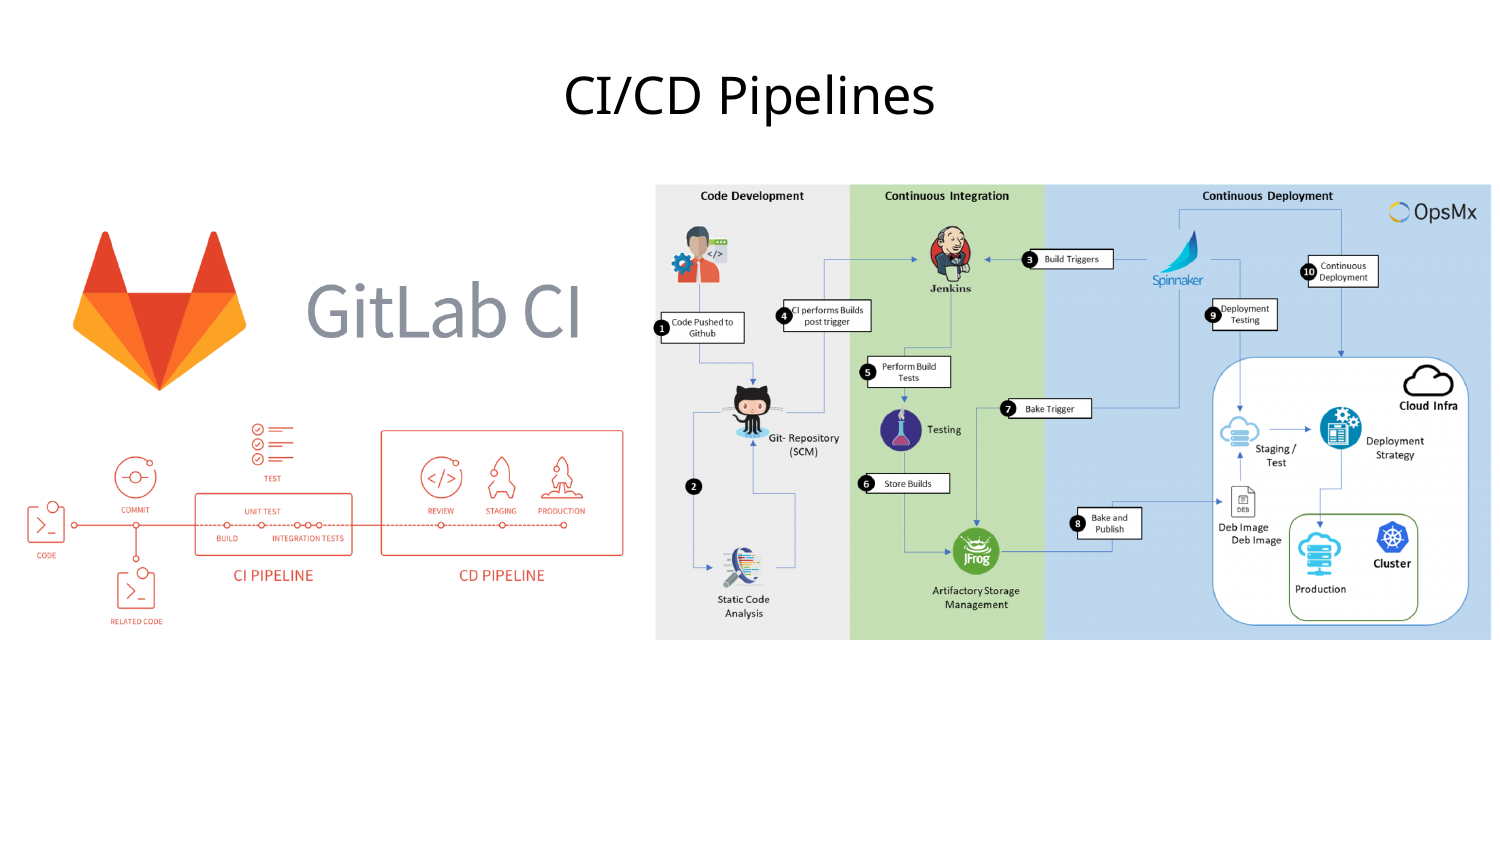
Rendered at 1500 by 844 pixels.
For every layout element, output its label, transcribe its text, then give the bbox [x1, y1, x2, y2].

picture [0, 183, 1500, 641]
title CI/CD Pipelines [84, 48, 1416, 142]
